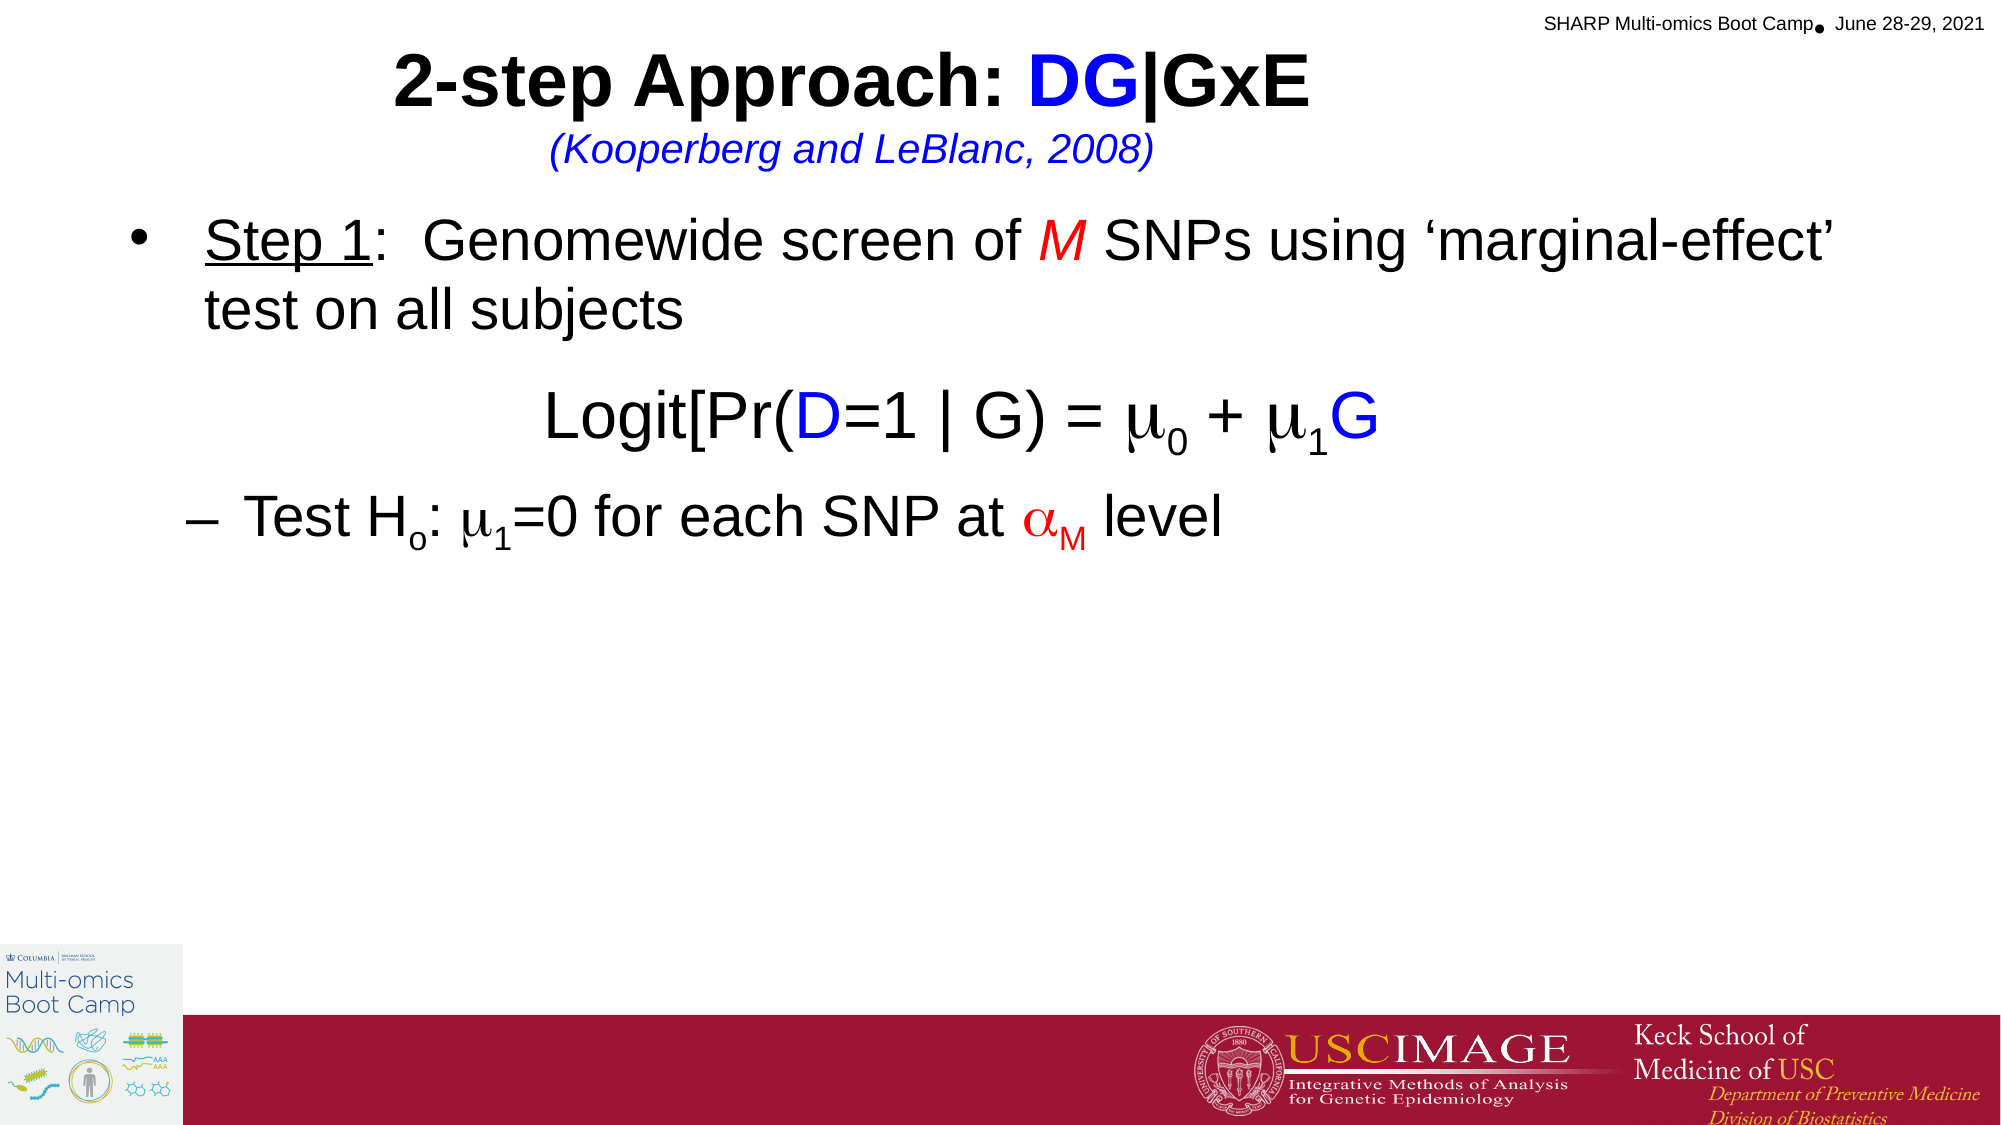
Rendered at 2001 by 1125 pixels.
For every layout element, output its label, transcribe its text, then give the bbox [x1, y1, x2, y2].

title 2-step Approach: DG|GxE (Kooperberg and LeBlanc, 2008) [52, 24, 1653, 212]
list Step 1: Genomewide screen of M SNPs using ‘marginal-effect’ test on all subjects Logit[Pr(D=1 | G) = m0 + m1G Test Ho: m1=0 for each SNP at aM level [114, 194, 1886, 1007]
picture [0, 944, 183, 1125]
picture [1178, 1012, 1713, 1125]
